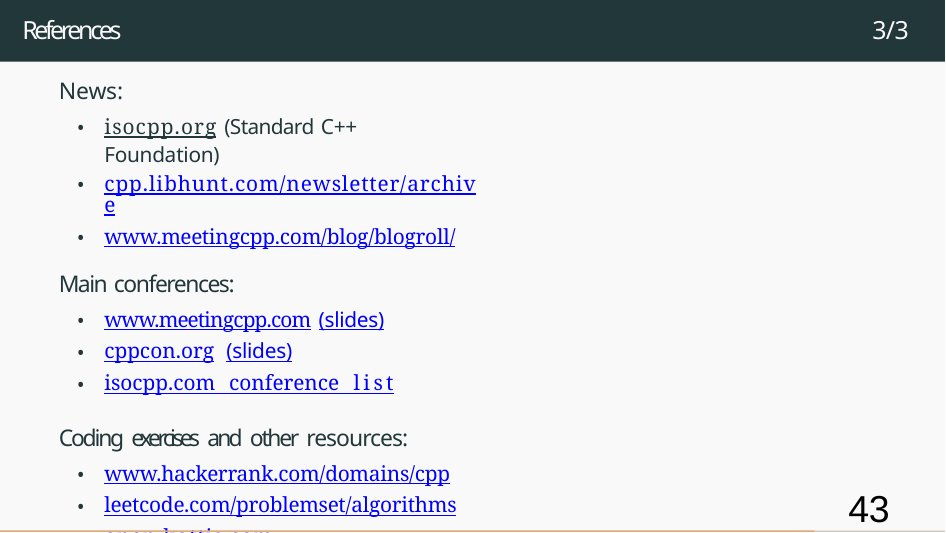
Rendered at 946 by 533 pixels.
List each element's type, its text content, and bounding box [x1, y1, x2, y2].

text_box 3/3 [870, 12, 916, 45]
title References [20, 12, 760, 104]
text_box News: isocpp.org (Standard C++ Foundation) cpp.libhunt.com/newsletter/archive www.meetingcpp.com/blog/blogroll/ Main conferences: www.meetingcpp.com (slides) cppcon.org (slides) isocpp.com conference list Coding exercises and other resources: www.hackerrank.com/domains/cpp leetcode.com/problemset/algorithms open.kattis.com cpppatterns.com [56, 64, 478, 529]
